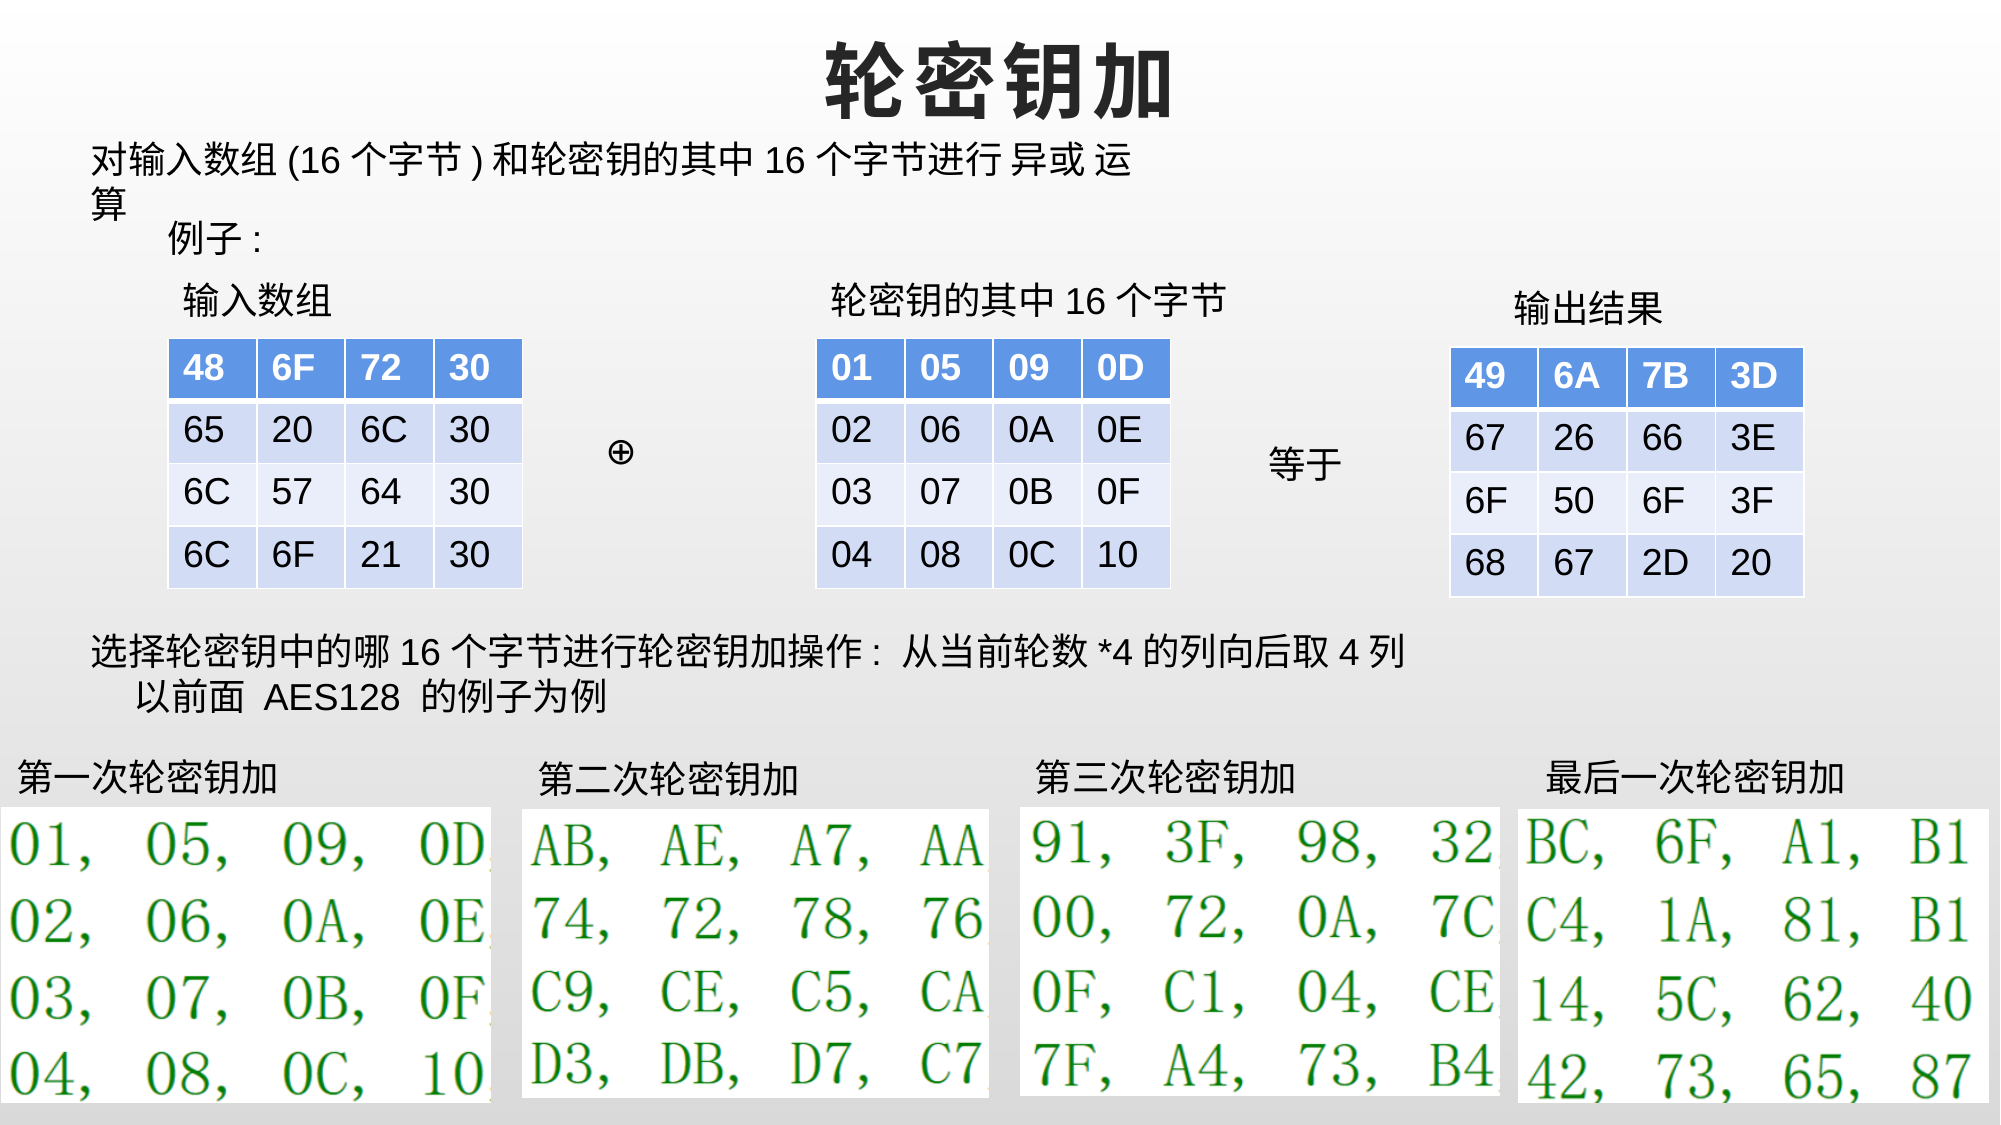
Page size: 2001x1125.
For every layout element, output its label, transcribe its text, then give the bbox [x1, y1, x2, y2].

table_cell 65 [169, 404, 256, 463]
text_box 第三次轮密钥加 [1020, 746, 1334, 807]
table_cell 0C [994, 527, 1081, 588]
table_cell 67 [1451, 412, 1537, 471]
text_box 选择轮密钥中的哪16个字节进行轮密钥加操作: 从当前轮数*4的列向后取4列 以前面 AES128 的例子为例 [75, 620, 1494, 771]
table_cell 64 [346, 464, 433, 525]
title 轮密钥加 [196, 21, 1804, 138]
table_header 72 [346, 339, 433, 398]
table_header 48 [169, 339, 256, 398]
picture [522, 809, 989, 1098]
table_cell 6F [1451, 473, 1537, 533]
text_box 轮密钥的其中16个字节 [816, 269, 1248, 330]
table_cell 10 [1083, 527, 1170, 588]
text_box 输入数组 [168, 269, 372, 330]
table_cell 06 [906, 404, 992, 463]
table_cell 26 [1539, 412, 1626, 471]
table_cell 6F [1628, 473, 1715, 533]
table_cell 6F [258, 527, 344, 588]
table_header 01 [817, 339, 904, 398]
table_cell 04 [817, 527, 904, 588]
table_cell 68 [1451, 535, 1537, 596]
table_cell 0E [1083, 404, 1170, 463]
text_box 最后一次轮密钥加 [1531, 746, 1885, 807]
table_cell 67 [1539, 535, 1626, 596]
picture [1020, 807, 1500, 1096]
table_header 6F [258, 339, 344, 398]
text_box 输出结果 [1499, 278, 1685, 338]
text_box 等于 [1253, 433, 1367, 493]
text_box ⊕ [590, 419, 717, 479]
table_cell 50 [1539, 473, 1626, 533]
table_header 05 [906, 339, 992, 398]
table_cell 30 [435, 464, 522, 525]
table_cell 20 [1716, 535, 1803, 596]
table_cell 08 [906, 527, 992, 588]
table_cell 21 [346, 527, 433, 588]
table_header 30 [435, 339, 522, 398]
table_cell 66 [1628, 412, 1715, 471]
table_cell 57 [258, 464, 344, 525]
table_cell 6C [169, 464, 256, 525]
table_header 0D [1083, 339, 1170, 398]
table_header 6A [1539, 348, 1626, 407]
table_cell 6C [169, 527, 256, 588]
picture [1, 807, 491, 1103]
text_box 第一次轮密钥加 [1, 746, 310, 807]
table_cell 3F [1716, 473, 1803, 533]
text_box 对输入数组(16个字节)和轮密钥的其中16个字节进行 异或 运算 [75, 128, 1180, 234]
table_cell 3E [1716, 412, 1803, 471]
table_cell 0B [994, 464, 1081, 525]
table_cell 30 [435, 527, 522, 588]
table_header 09 [994, 339, 1081, 398]
text_box 例子: [153, 207, 340, 270]
table_header 49 [1451, 348, 1537, 407]
picture [1518, 809, 1989, 1103]
table_header 3D [1716, 348, 1803, 407]
table_cell 02 [817, 404, 904, 463]
table_cell 0F [1083, 464, 1170, 525]
table_cell 20 [258, 404, 344, 463]
text_box 第二次轮密钥加 [522, 748, 917, 809]
table_cell 2D [1628, 535, 1715, 596]
table_cell 6C [346, 404, 433, 463]
table_cell 0A [994, 404, 1081, 463]
table_cell 07 [906, 464, 992, 525]
table_header 7B [1628, 348, 1715, 407]
table_cell 03 [817, 464, 904, 525]
table_cell 30 [435, 404, 522, 463]
